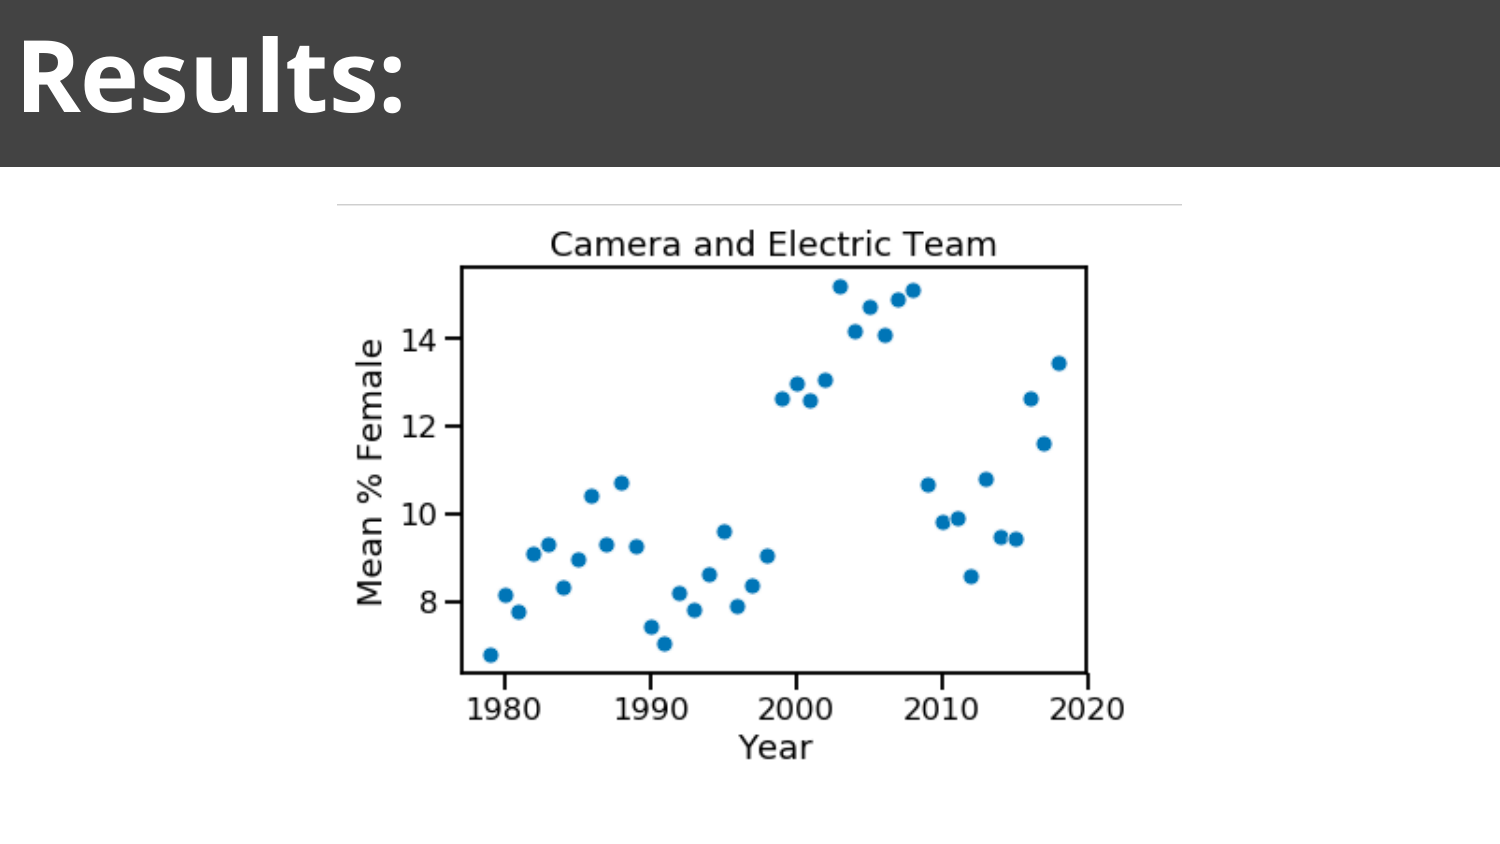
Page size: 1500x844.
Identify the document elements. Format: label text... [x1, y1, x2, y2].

title Results: [0, 0, 1500, 167]
picture [337, 204, 1182, 795]
